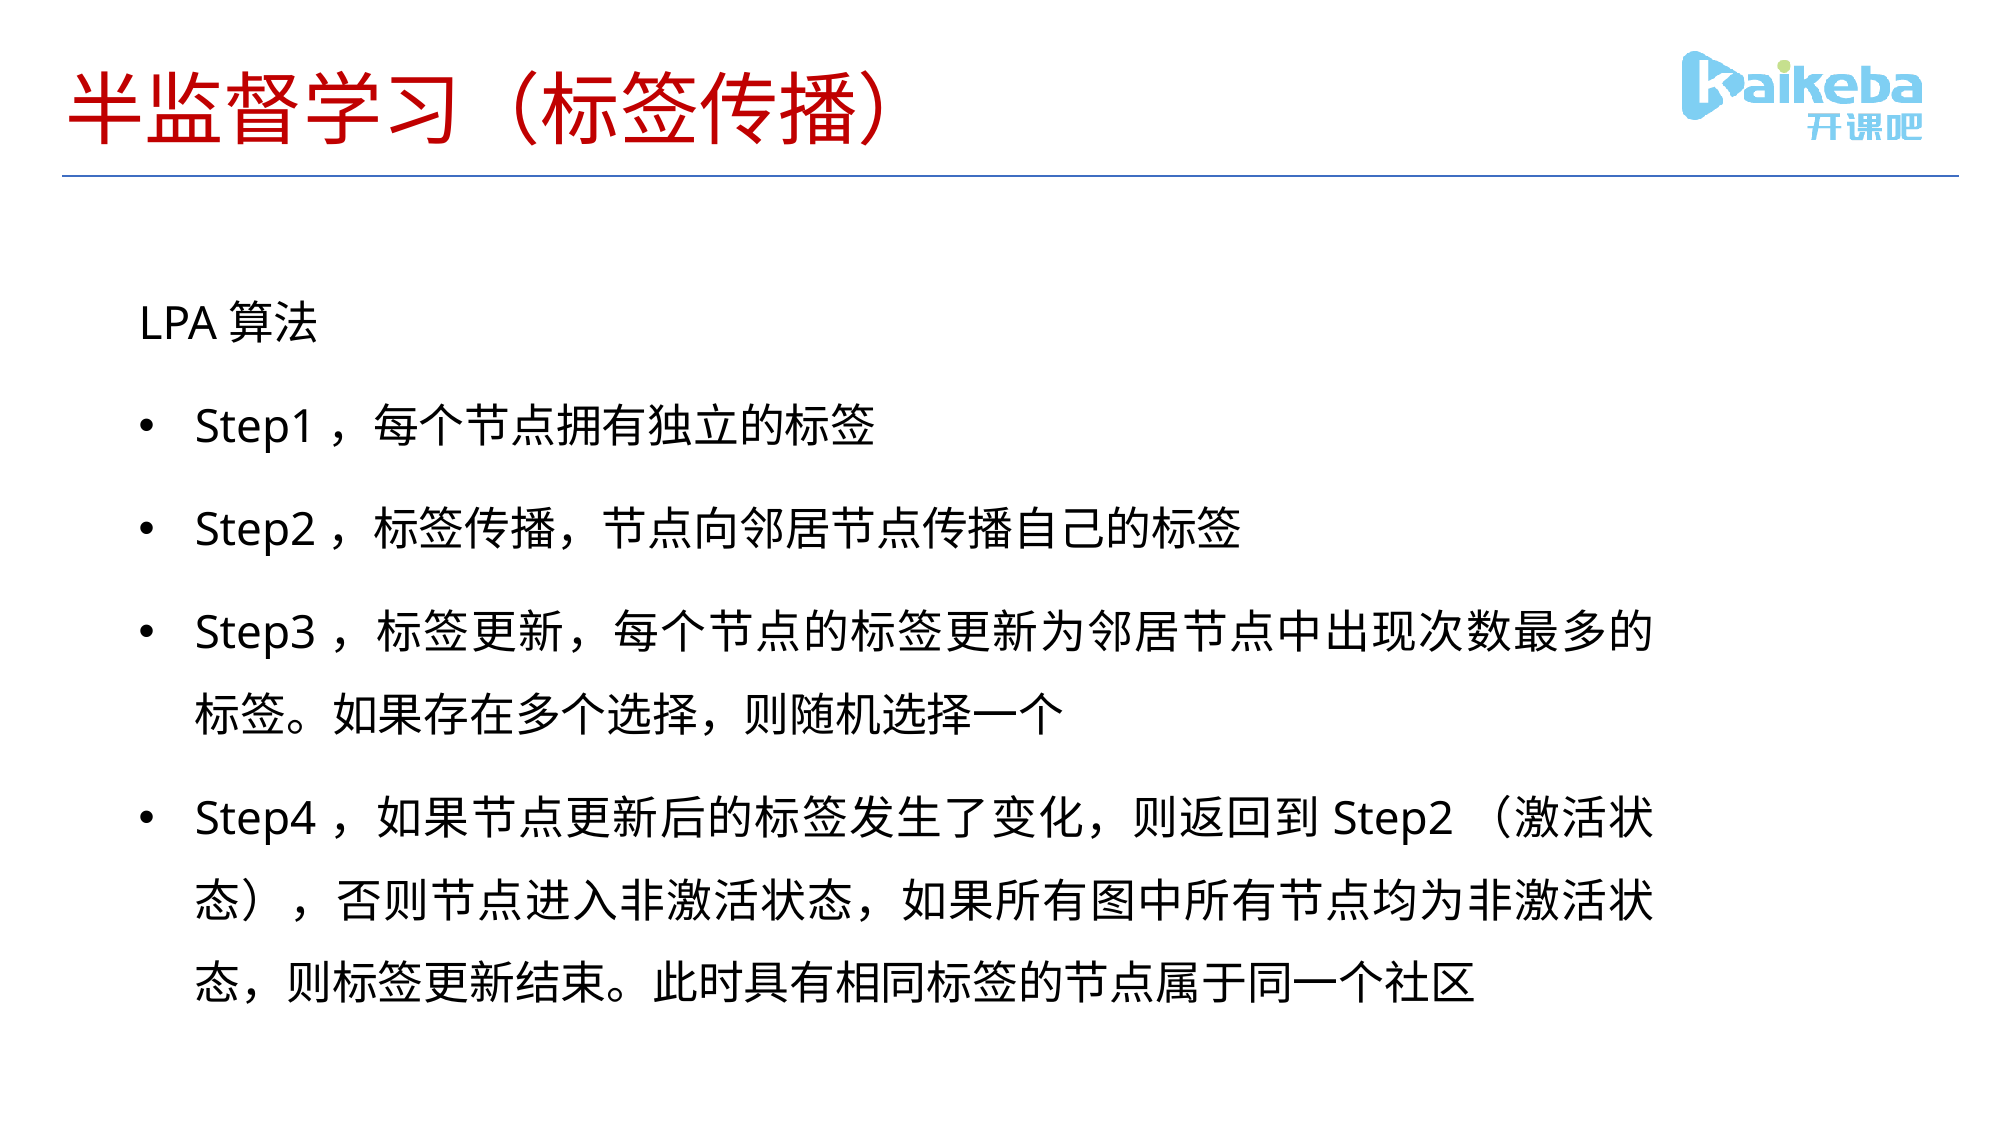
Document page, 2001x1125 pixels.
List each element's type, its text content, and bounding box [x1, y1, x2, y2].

text_box LPA算法 Step1，每个节点拥有独立的标签 Step2，标签传播，节点向邻居节点传播自己的标签 Step3，标签更新，每个节点的标签更新为邻居节点中出现次数最多的标签。如果存在多个选择，则随机选择一个 Step4，如果节点更新后的标签发生了变化，则返回到Step2（激活状态），否则节点进入非激活状态，如果所有图中所有节点均为非激活状态，则标签更新结束。此时具有相同标签的节点属于同一个社区 [131, 258, 1662, 949]
title 半监督学习（标签传播） [57, 59, 1728, 167]
table_cell 1 [1653, 21, 1950, 167]
